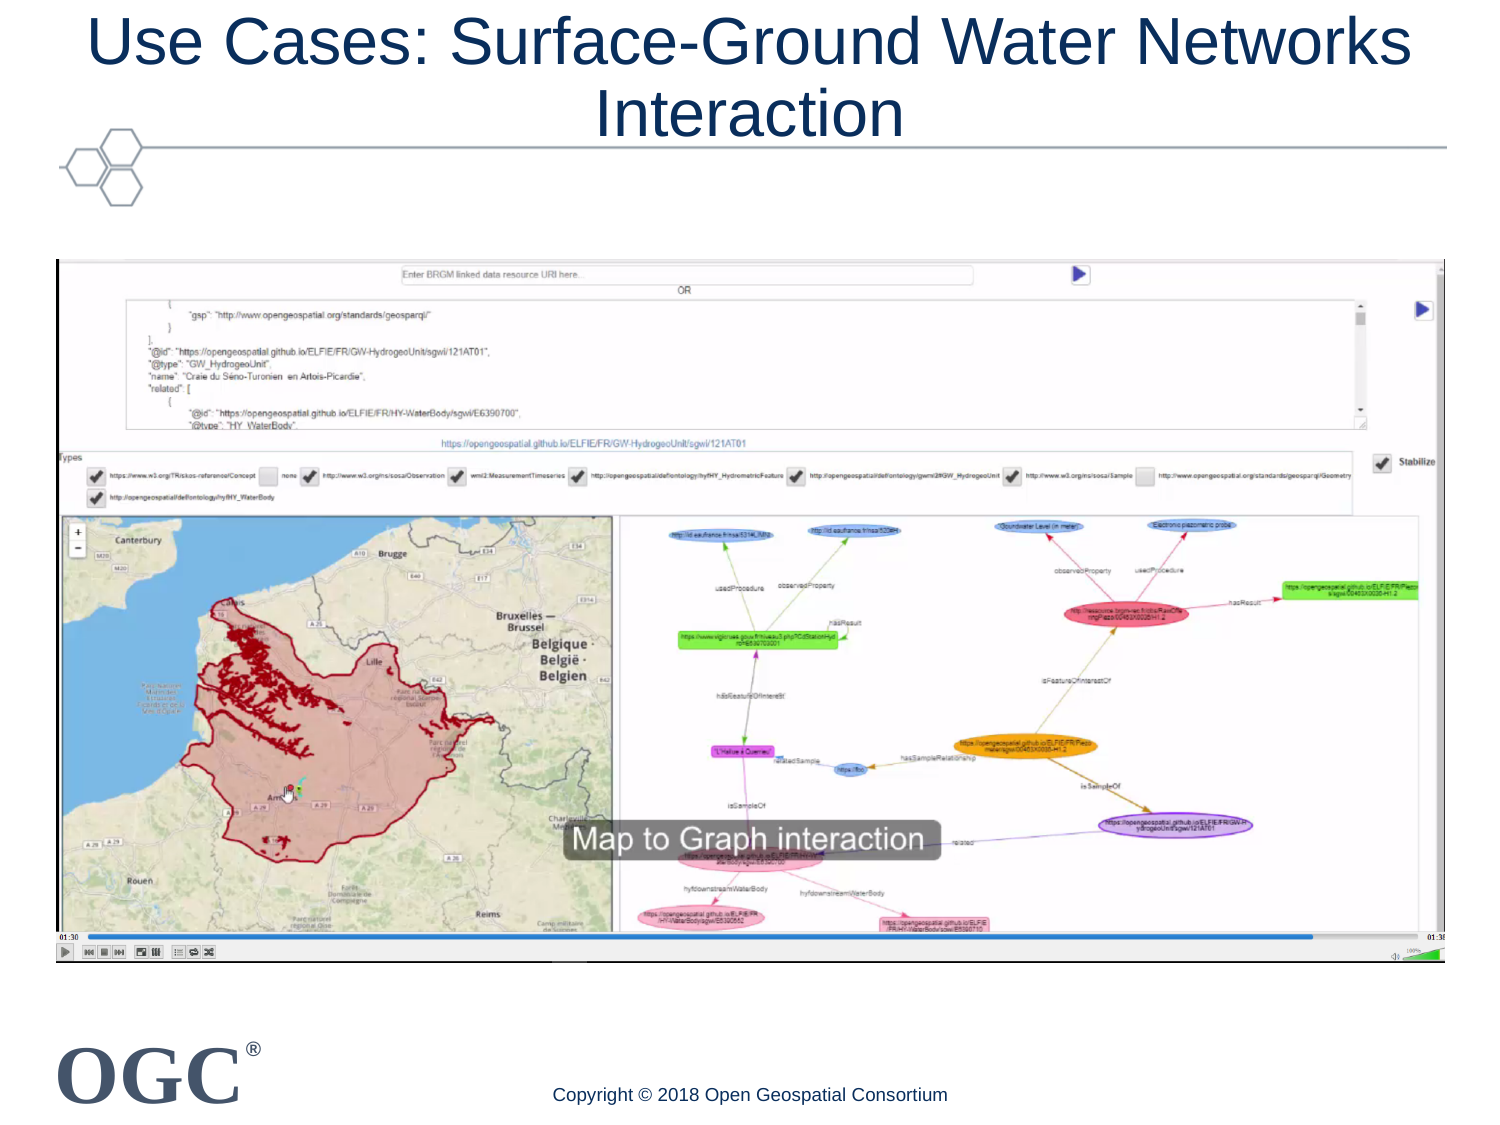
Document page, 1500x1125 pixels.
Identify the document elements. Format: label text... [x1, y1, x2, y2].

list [56, 258, 1445, 964]
footer Copyright © 2018 Open Geospatial Consortium [487, 1074, 1013, 1113]
picture [59, 136, 1447, 208]
title Use Cases: Surface-Ground Water Networks Interaction [37, 22, 1463, 136]
